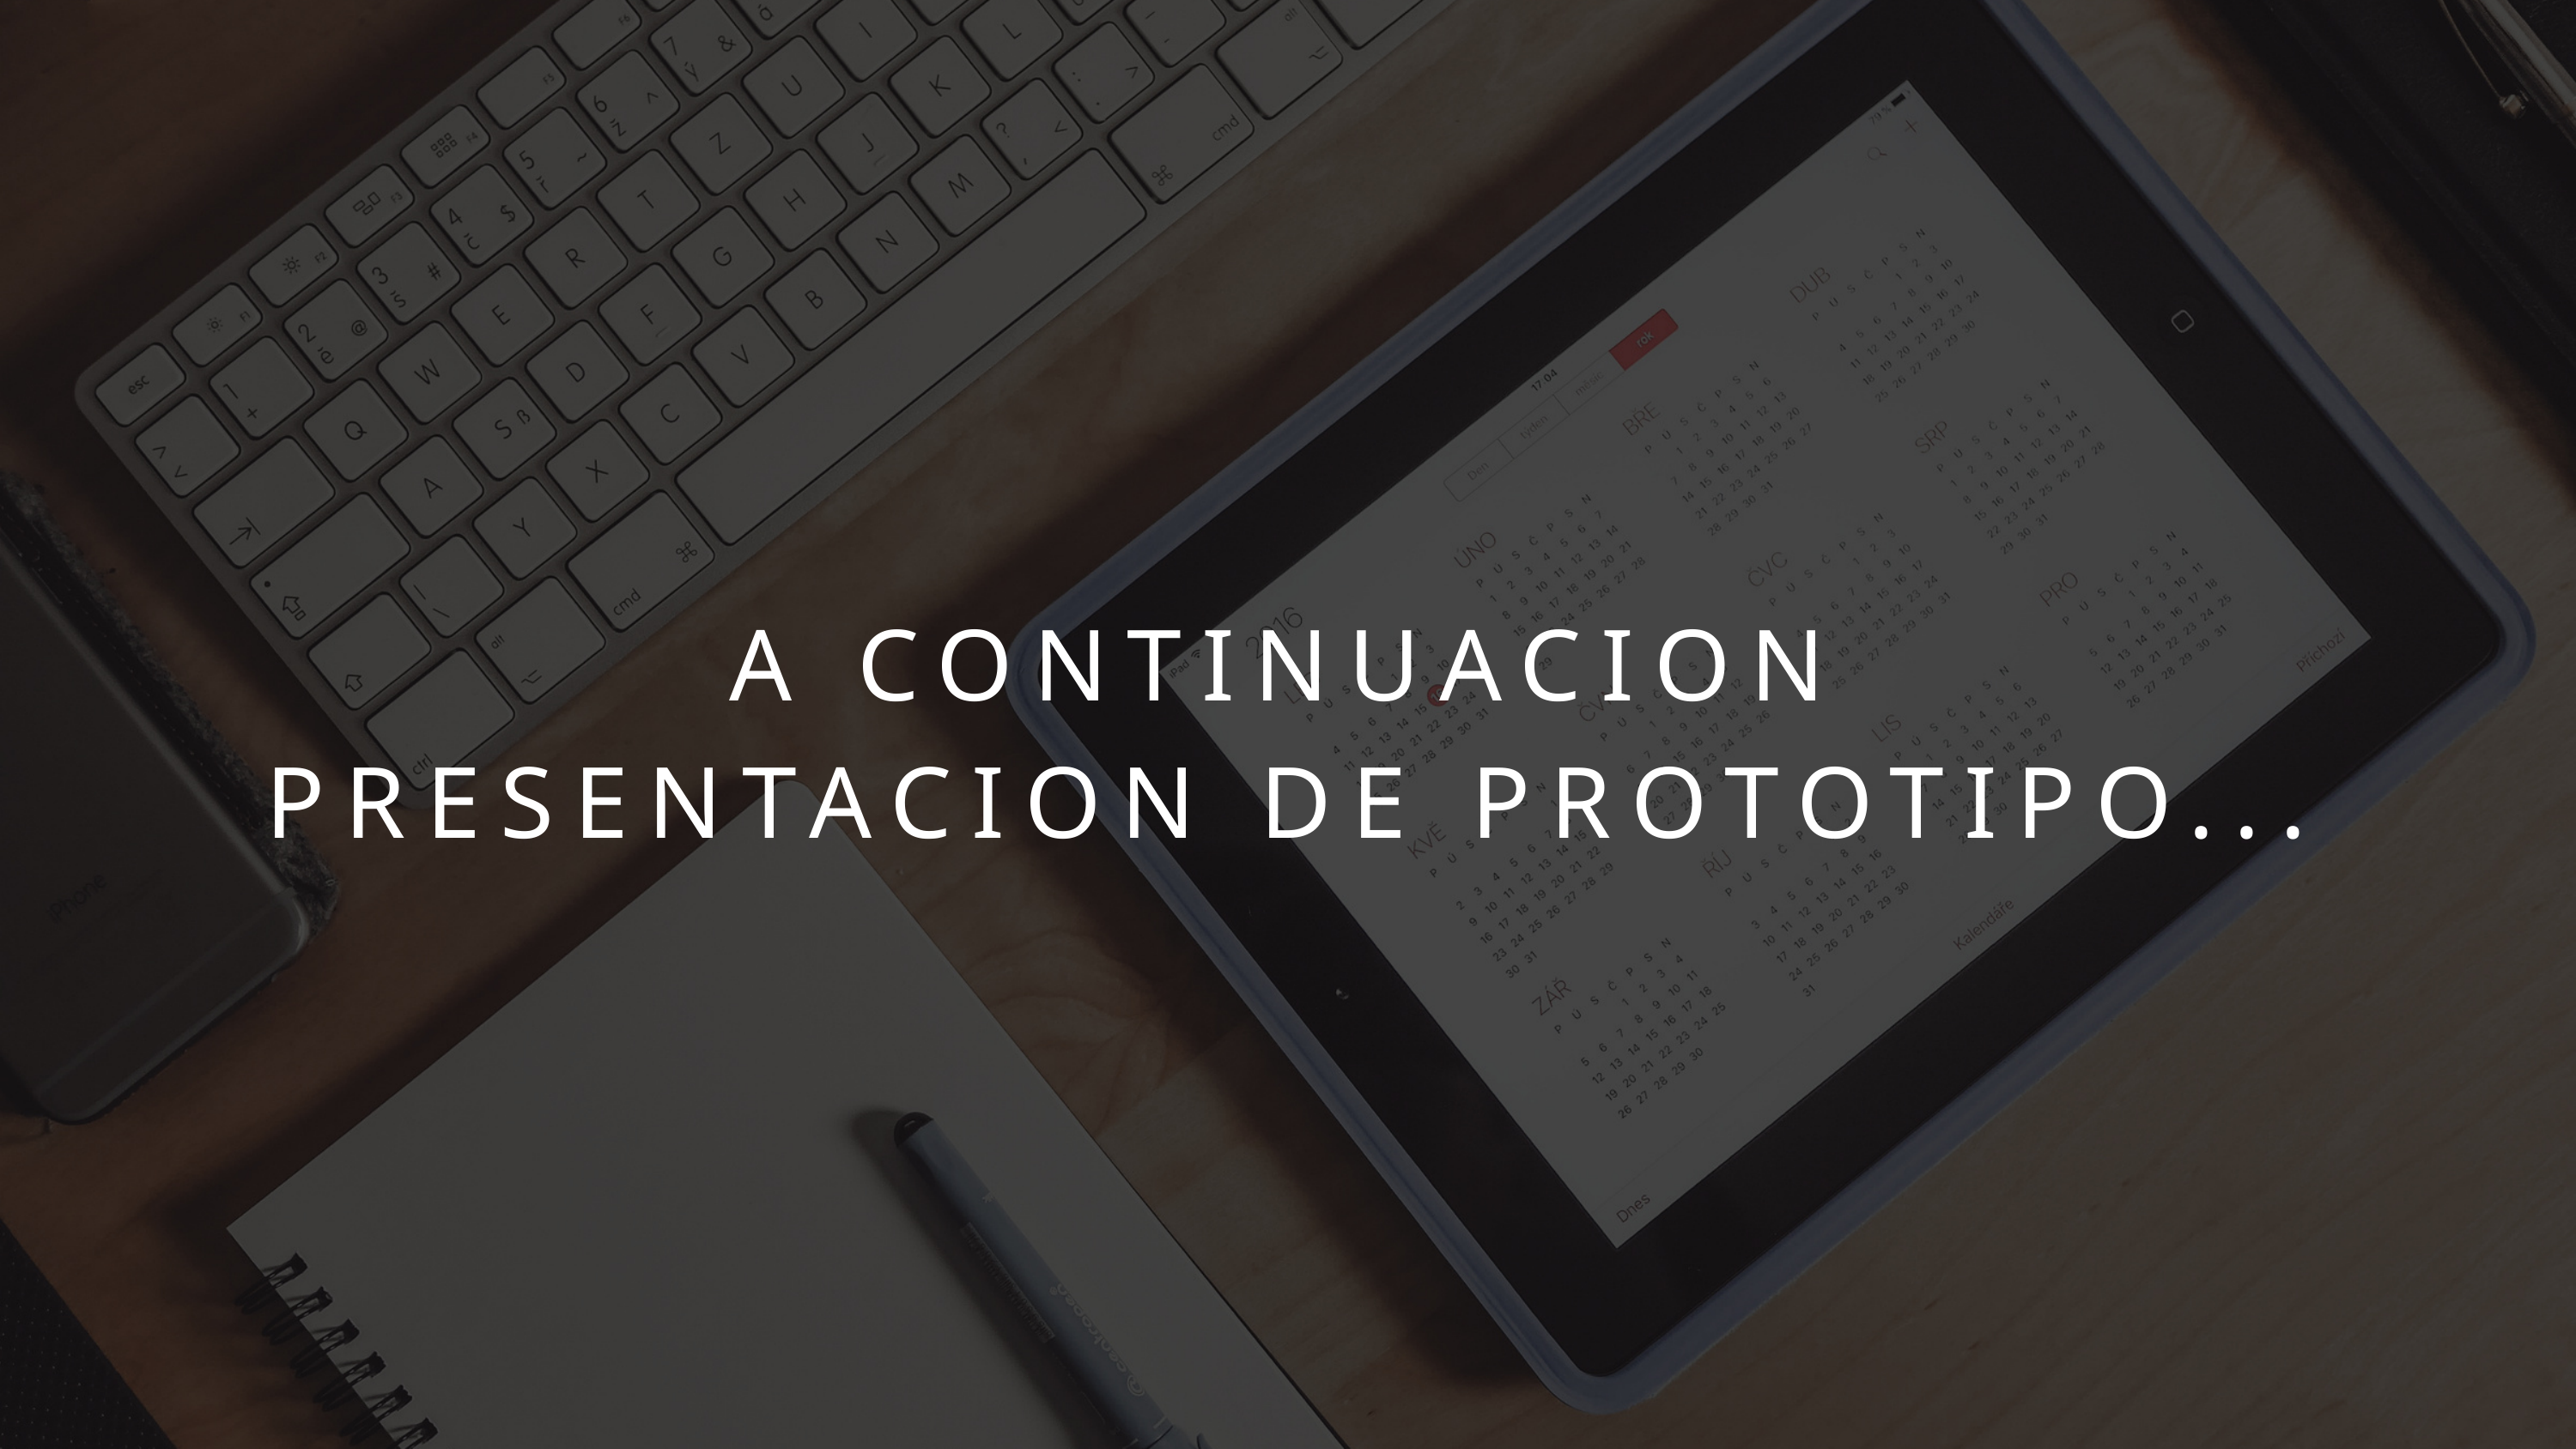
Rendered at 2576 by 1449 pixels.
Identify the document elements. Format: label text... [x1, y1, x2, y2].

text_box [0, 0, 2576, 1449]
text_box A CONTINUACION PRESENTACION DE PROTOTIPO... [233, 582, 2343, 858]
